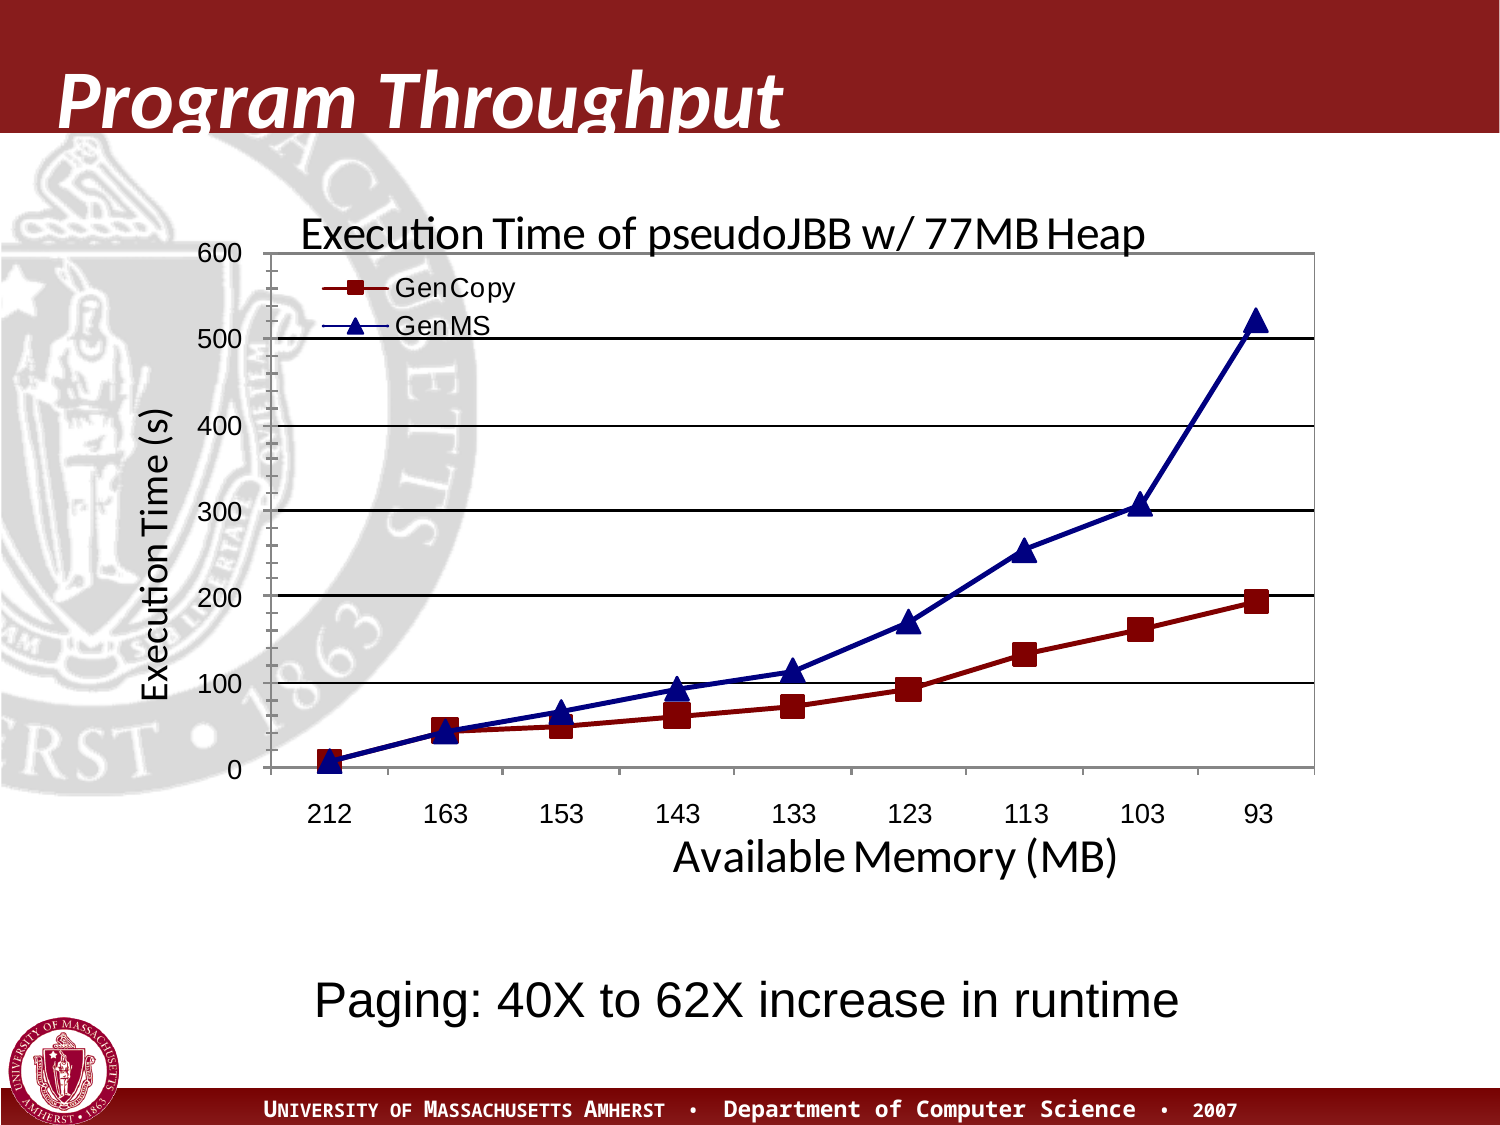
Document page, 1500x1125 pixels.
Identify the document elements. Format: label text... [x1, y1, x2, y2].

text_box Paging: 40X to 62X increase in runtime [313, 970, 1235, 1030]
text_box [112, 187, 1329, 902]
title Program Throughput [41, 18, 1292, 153]
picture [0, 133, 1500, 1125]
